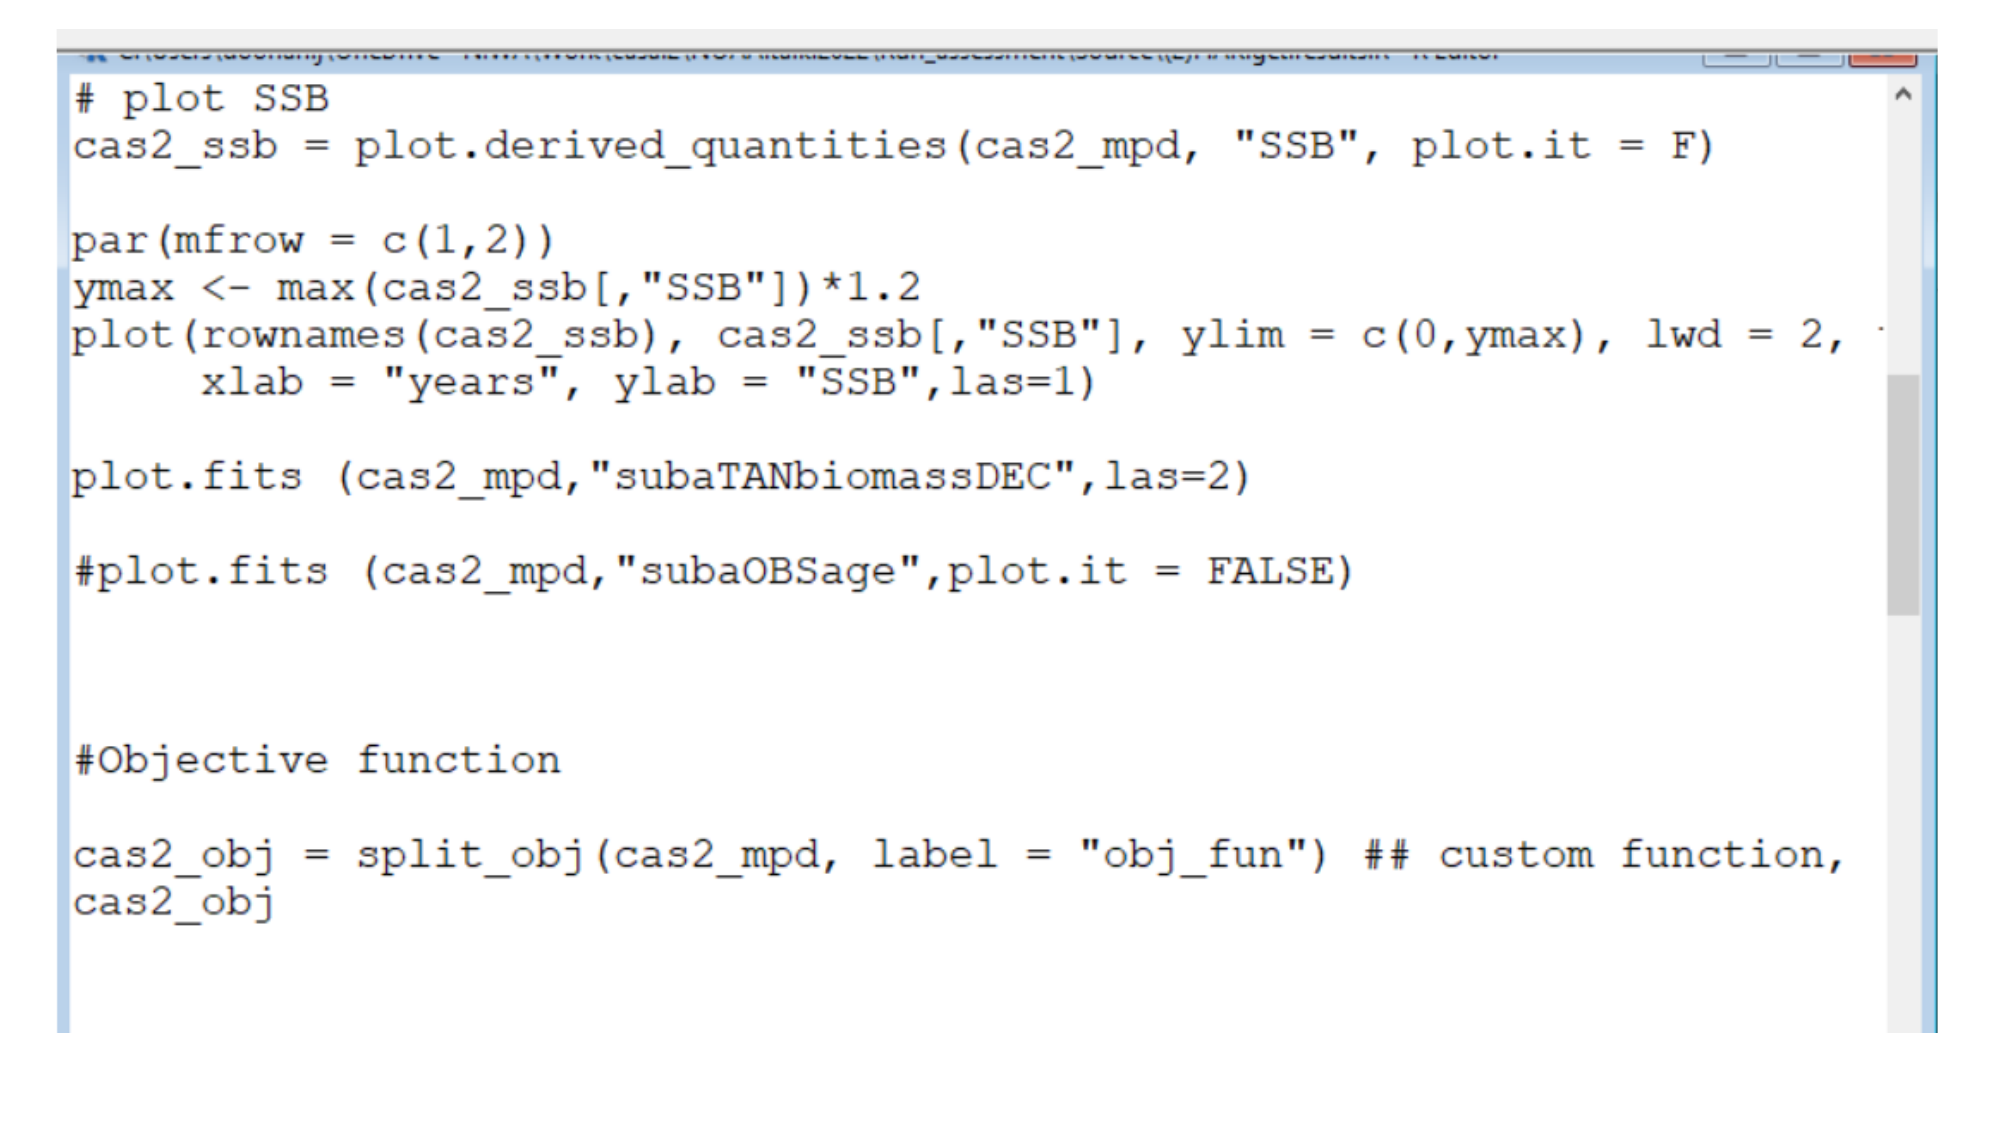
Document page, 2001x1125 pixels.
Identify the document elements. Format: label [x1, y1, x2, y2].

picture [56, 29, 1938, 1033]
